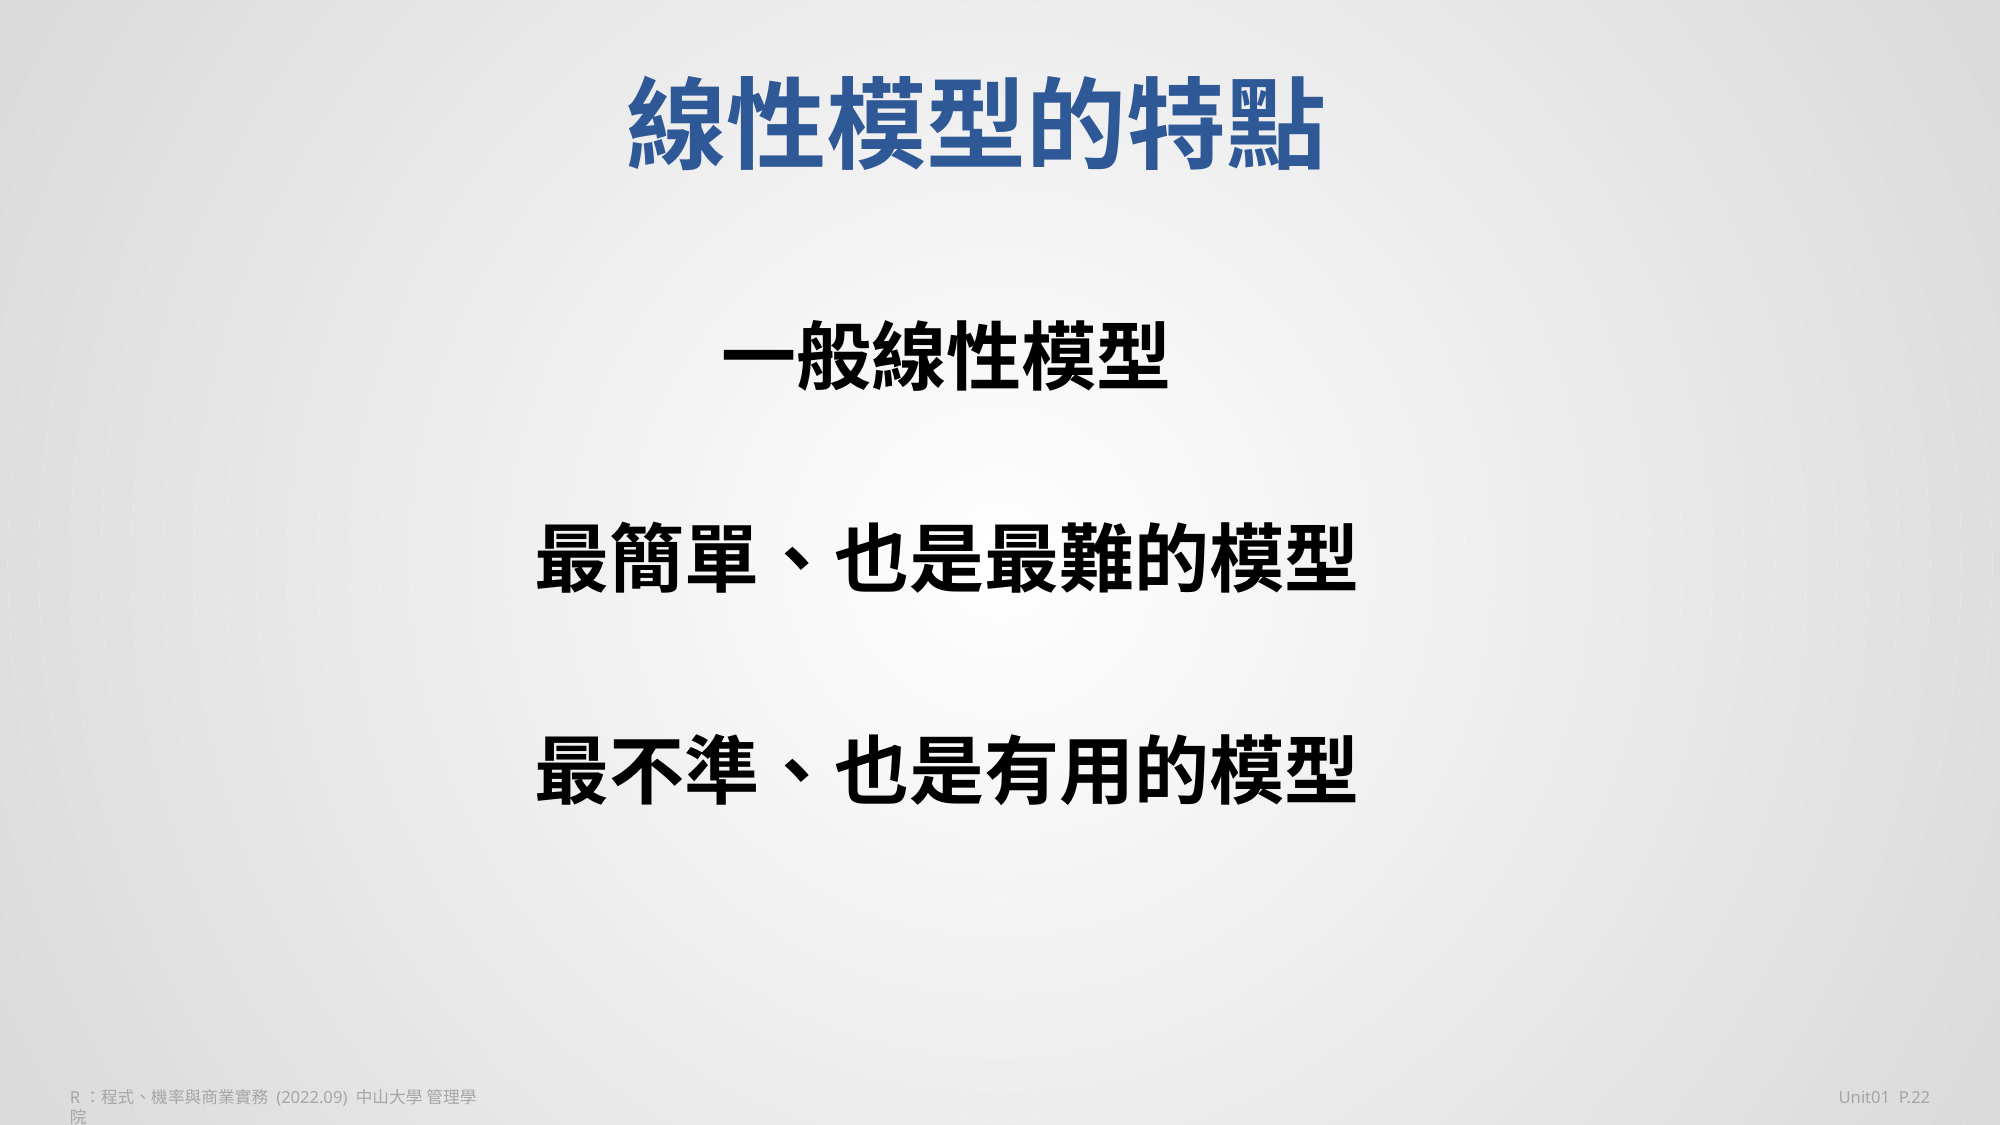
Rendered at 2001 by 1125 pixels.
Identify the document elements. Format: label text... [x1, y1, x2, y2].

text_box 一般線性模型 [707, 302, 1187, 408]
text_box 最簡單、也是最難的模型 [519, 503, 1375, 609]
text_box 最不準、也是有用的模型 [519, 716, 1375, 821]
text_box 線性模型的特點 [338, 54, 1615, 197]
